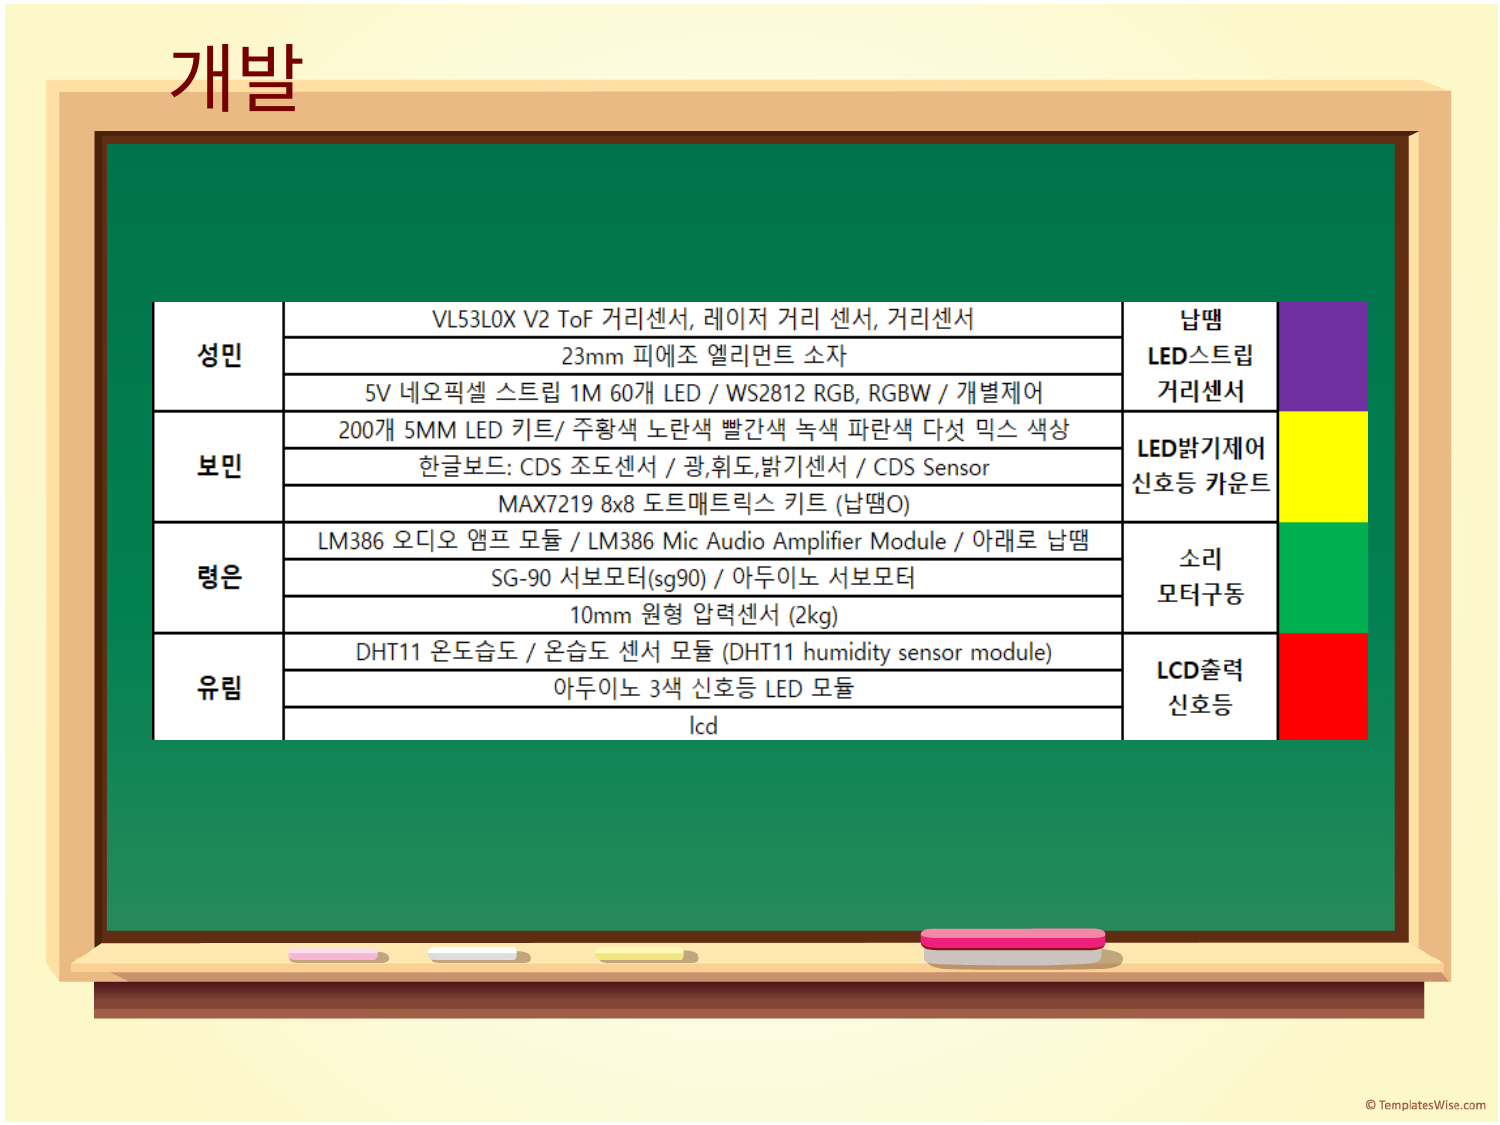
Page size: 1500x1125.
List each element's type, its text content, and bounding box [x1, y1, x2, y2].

picture [0, 0, 1500, 1125]
title 개발 [152, 23, 1433, 130]
